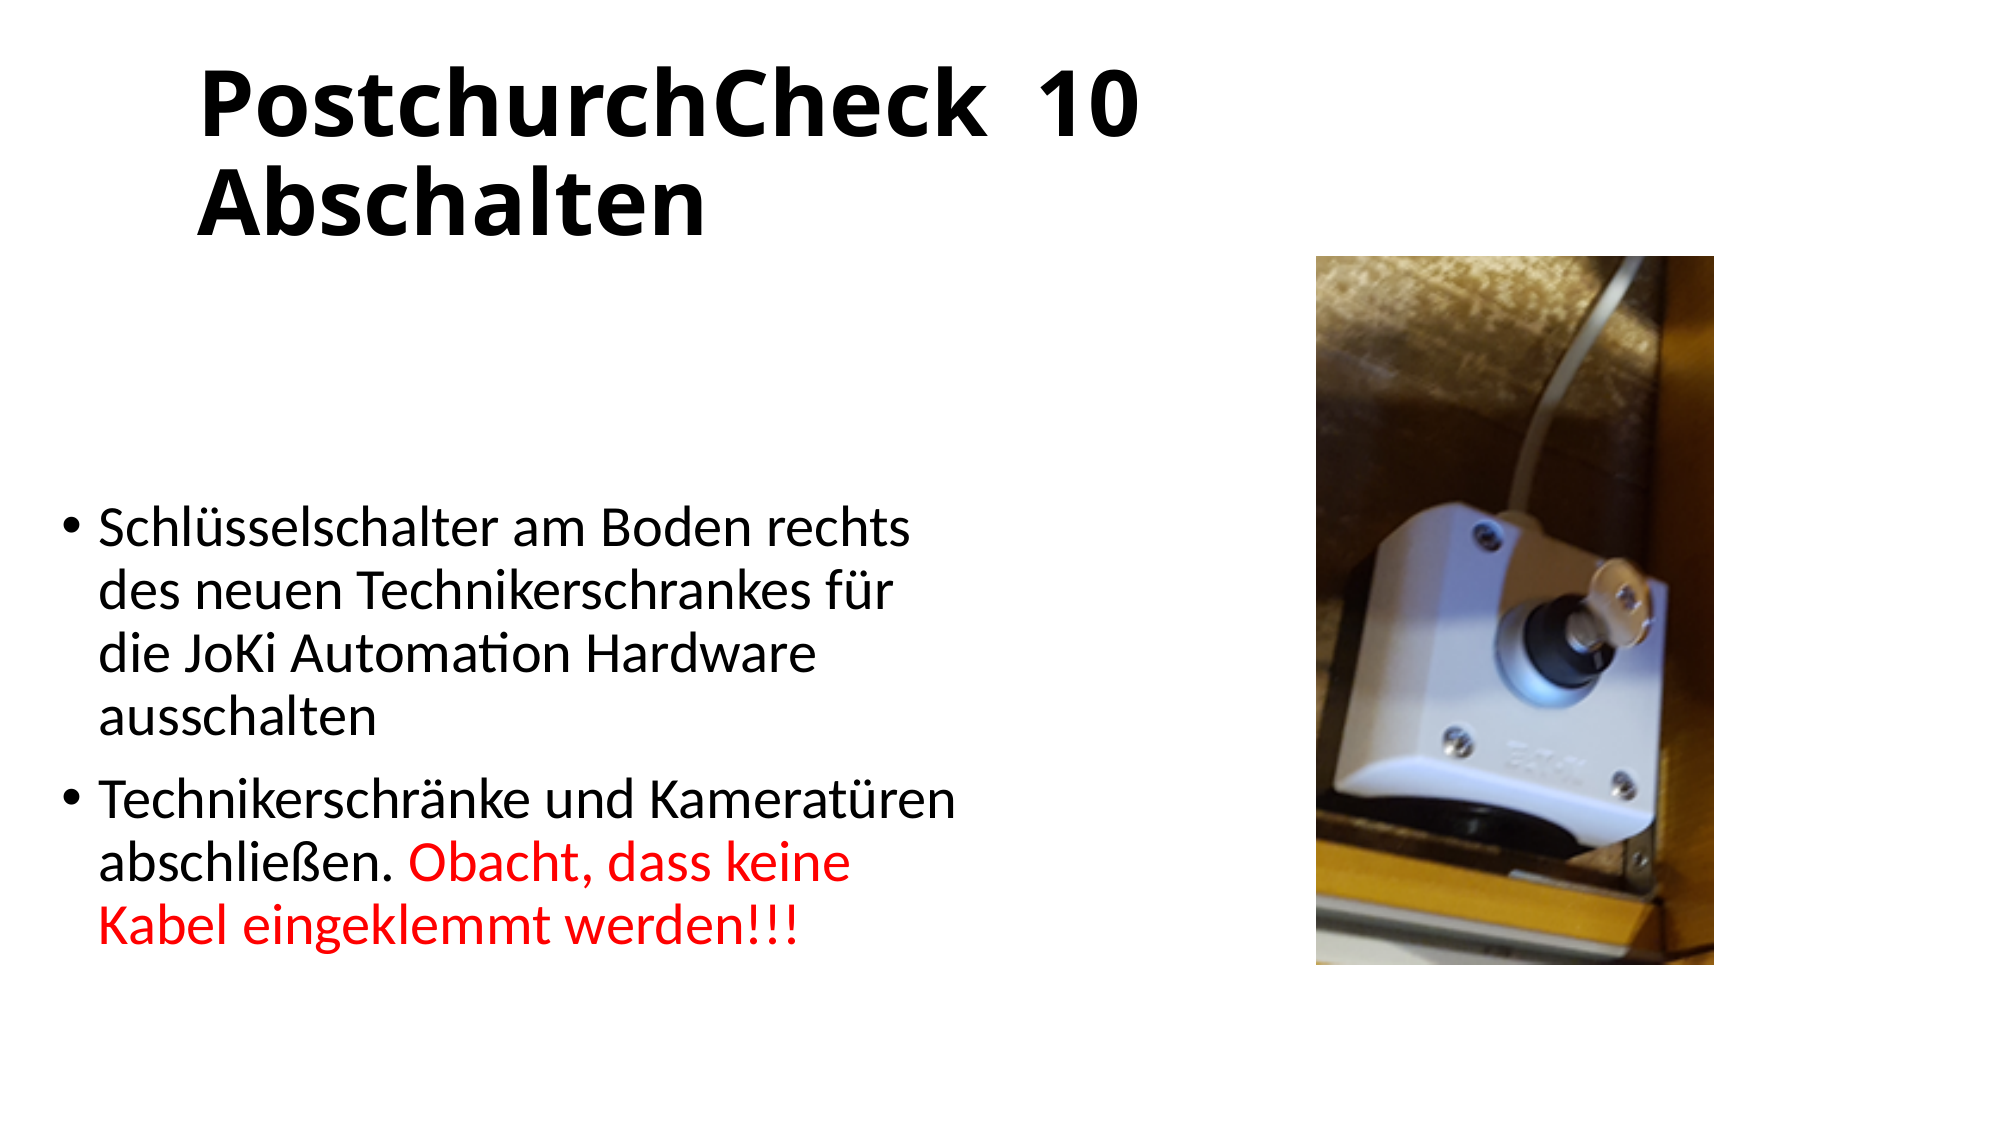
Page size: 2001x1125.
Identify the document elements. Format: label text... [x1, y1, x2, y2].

title PostchurchCheck 10 Abschalten [182, 47, 1908, 265]
list Schlüsselschalter am Boden rechts des neuen Technikerschrankes für die JoKi Automation Hardware ausschalten Technikerschränke und Kameratüren abschließen. Obacht, dass keine Kabel eingeklemmt werden!!! [46, 405, 981, 966]
picture [1316, 256, 1714, 965]
